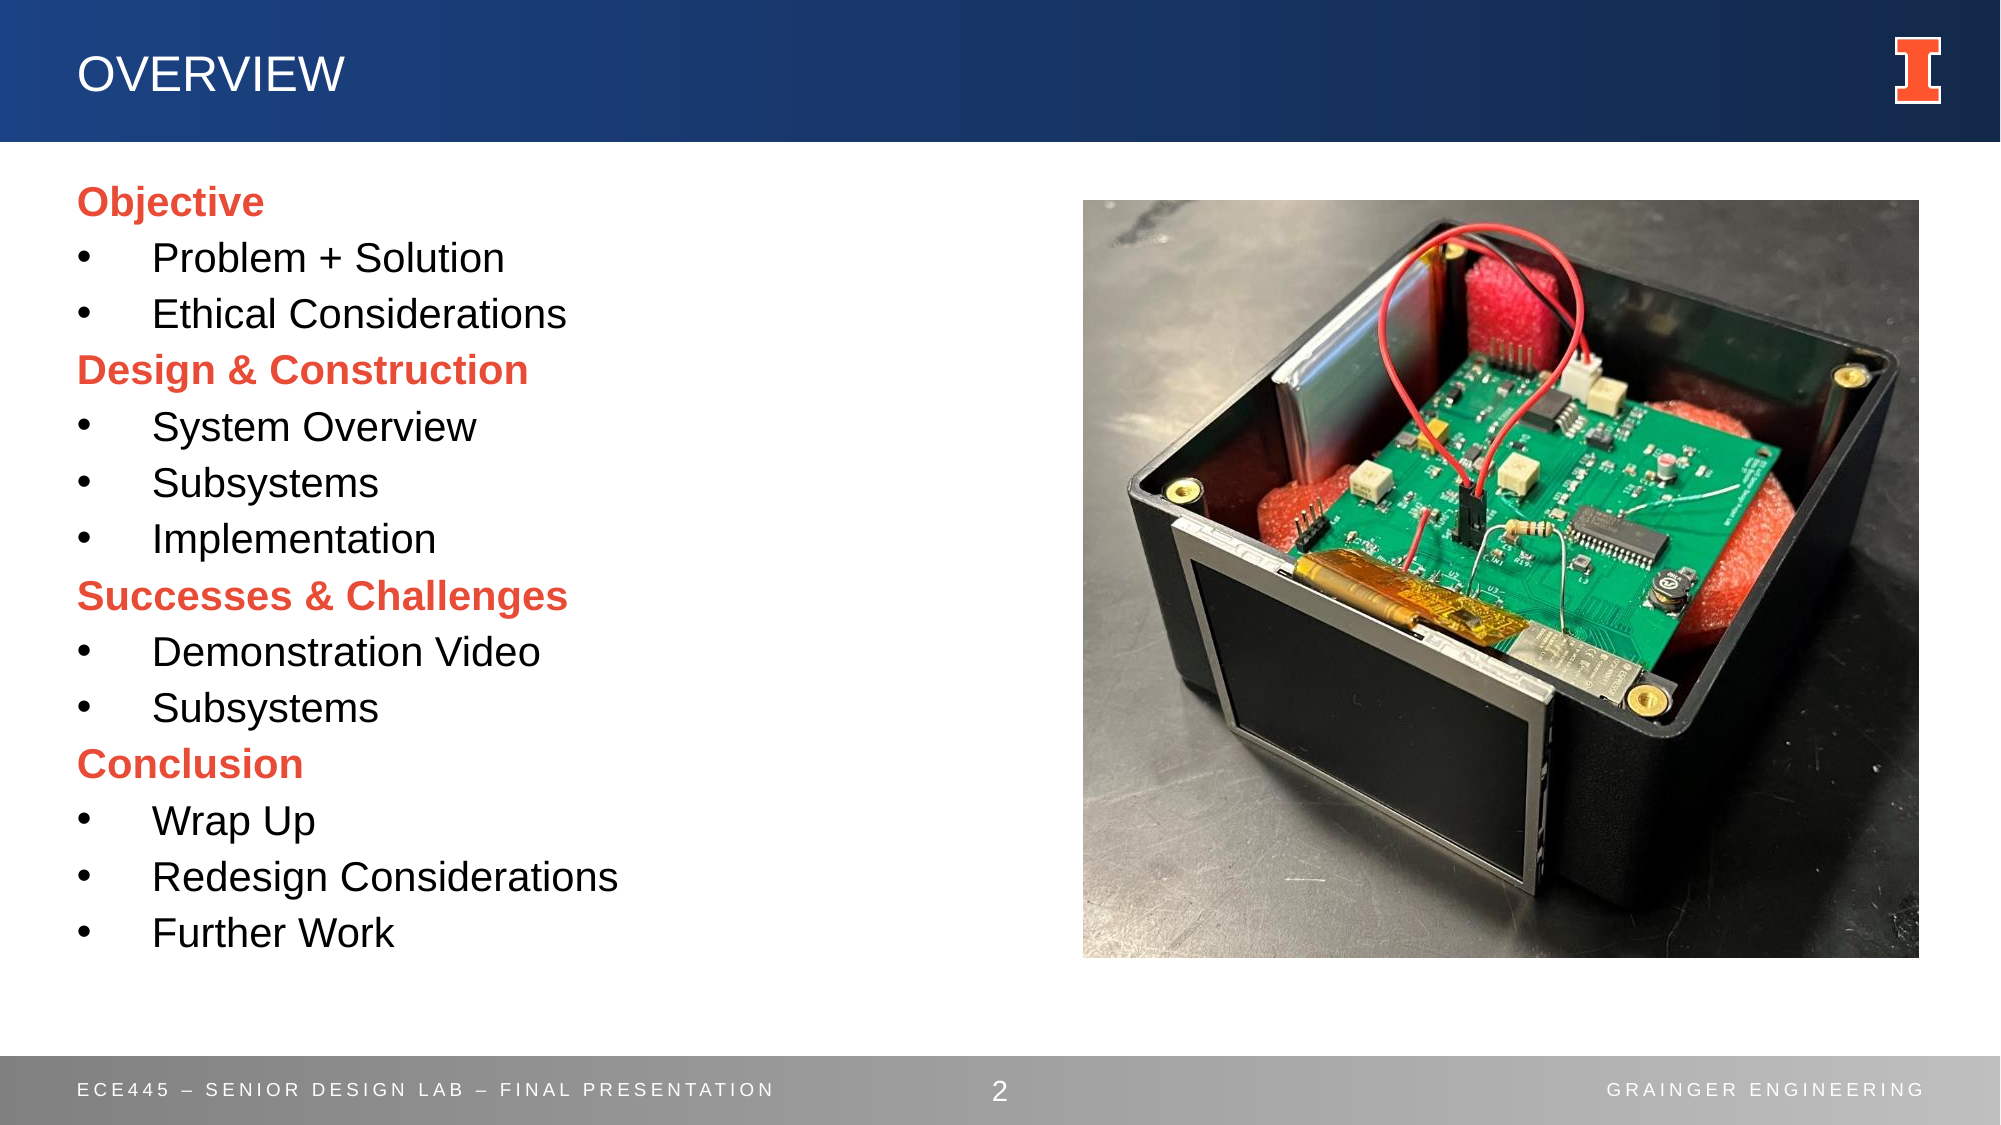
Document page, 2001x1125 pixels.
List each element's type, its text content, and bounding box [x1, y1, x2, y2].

text_box GRAINGER ENGINEERING [1531, 1070, 1938, 1108]
picture [1083, 199, 1919, 959]
text_box OVERVIEW [61, 33, 1852, 109]
text_box ECE445 – SENIOR DESIGN LAB – FINAL PRESENTATION [61, 1070, 1116, 1125]
text_box Objective Problem + Solution Ethical Considerations Design & Construction System Overview Subsystems Implementation Successes & Challenges Demonstration Video Subsystems Conclusion Wrap Up Redesign Considerations Further Work [61, 167, 1116, 958]
text_box [0, 1056, 2000, 1125]
picture [1895, 37, 1942, 104]
text_box [0, 0, 2000, 142]
text_box 2 [963, 1064, 1037, 1115]
